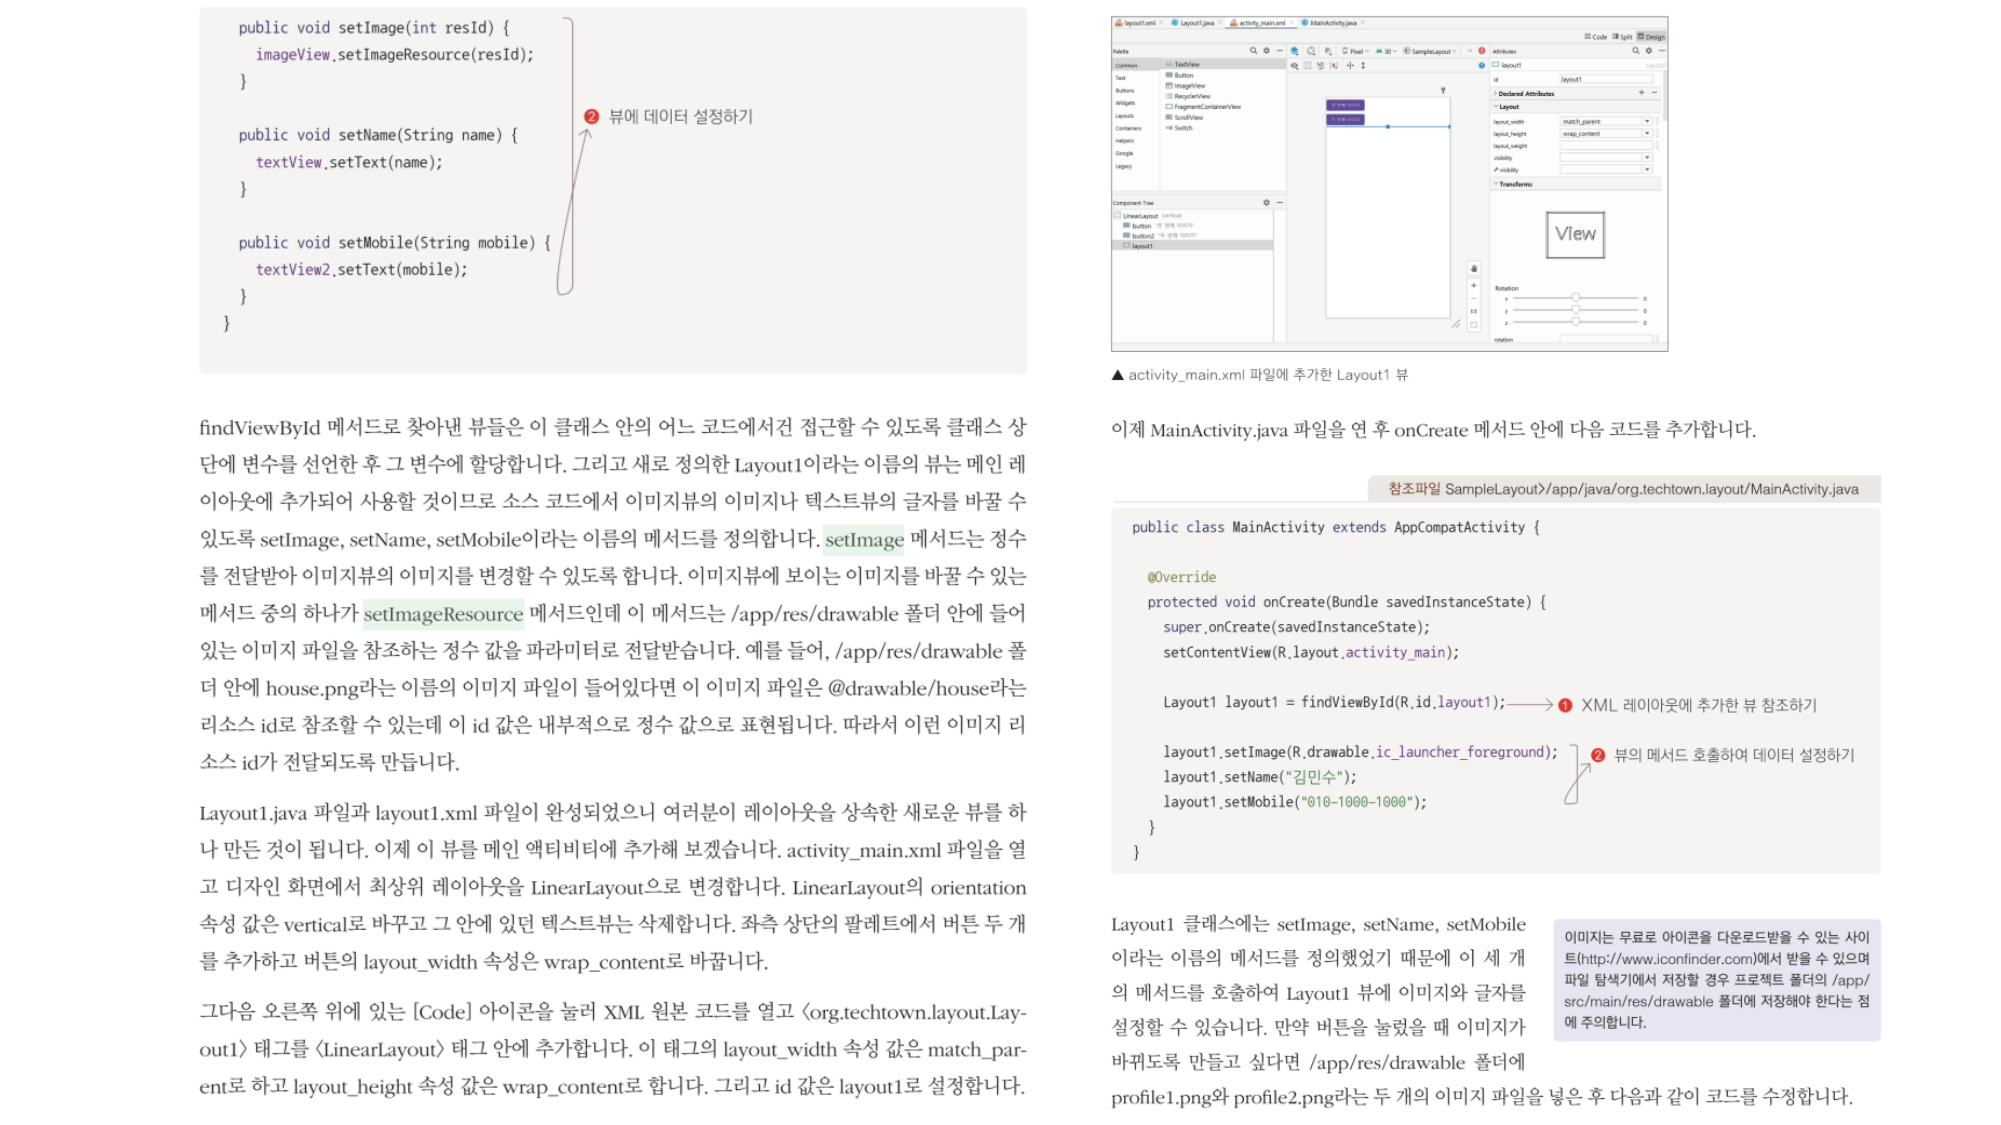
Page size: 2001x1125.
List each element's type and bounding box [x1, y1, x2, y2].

picture [1082, 0, 1916, 1125]
picture [190, 0, 1047, 1125]
